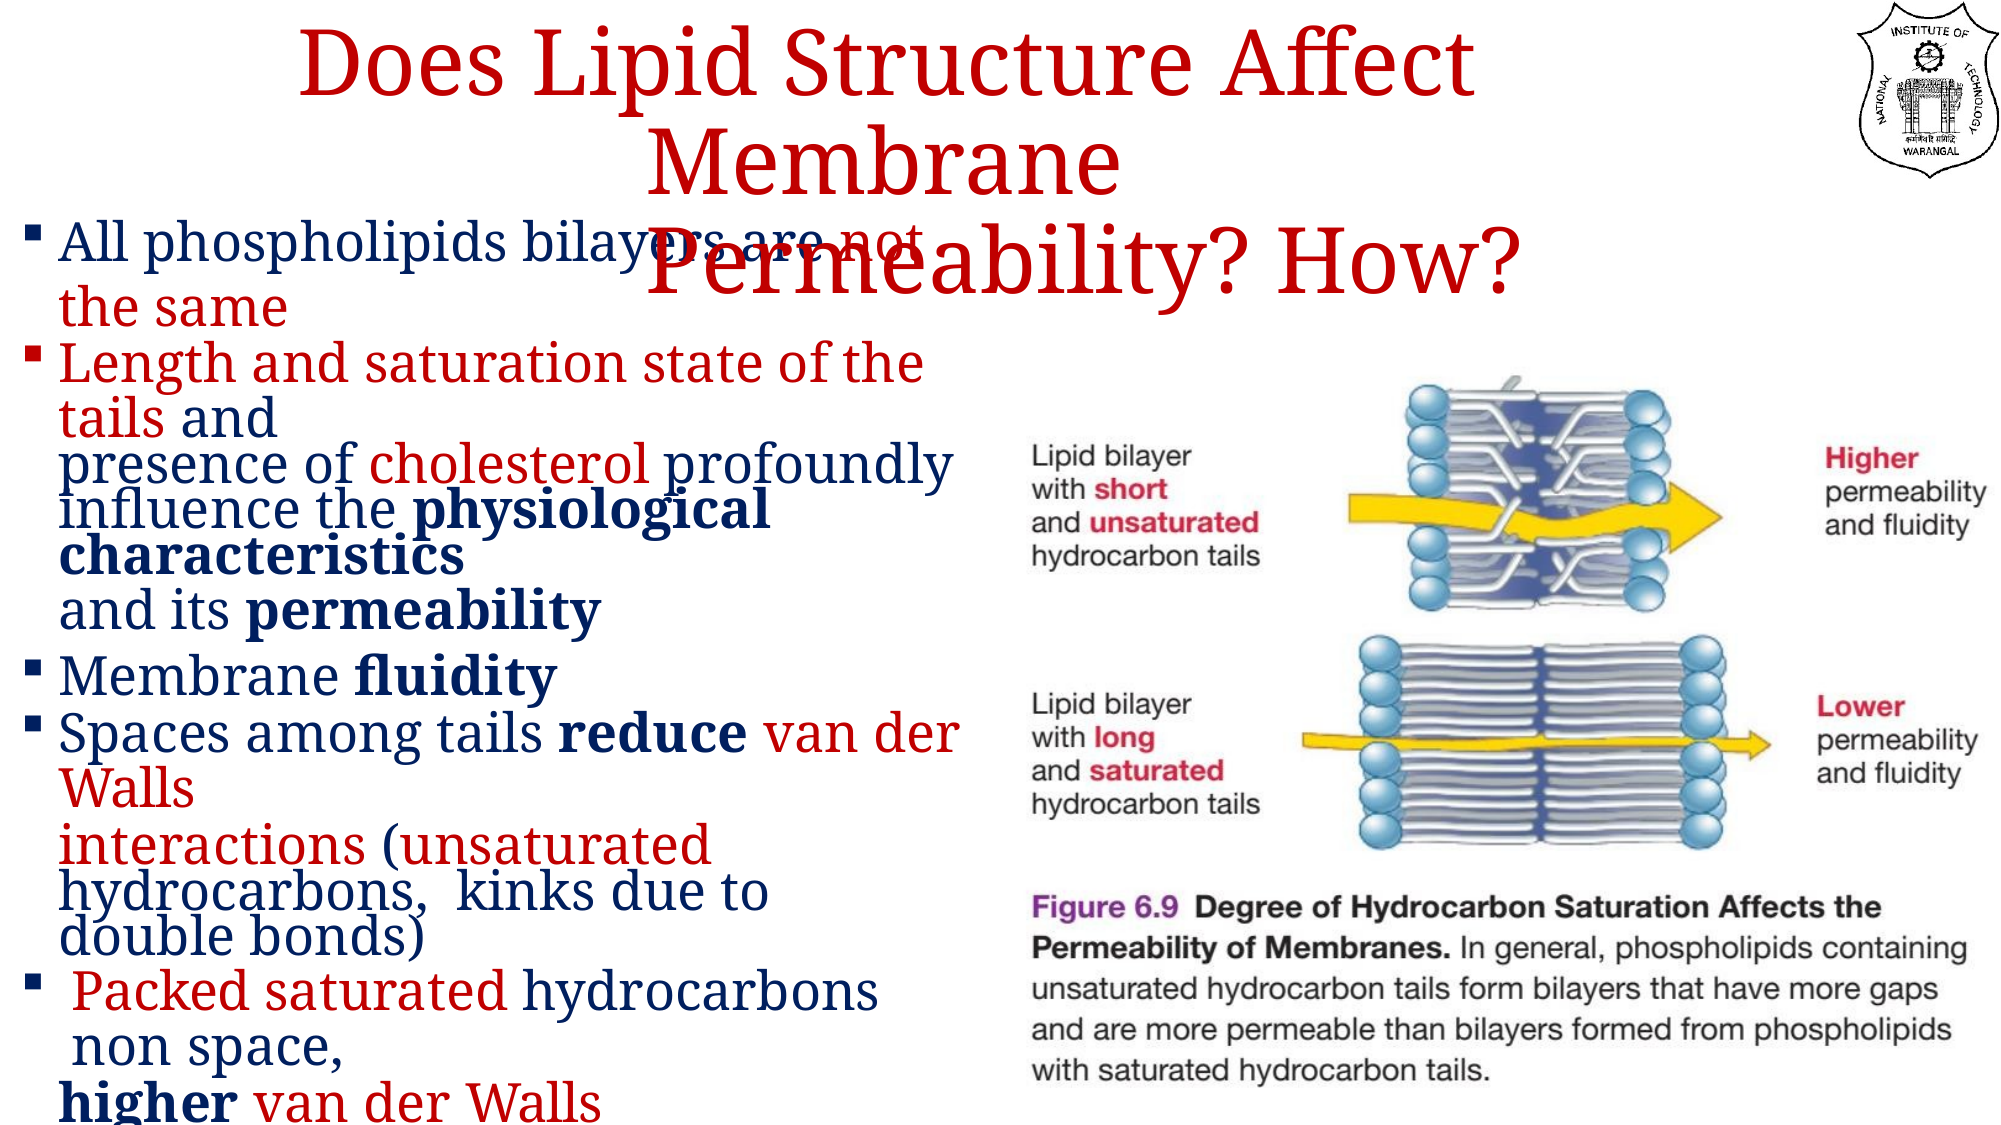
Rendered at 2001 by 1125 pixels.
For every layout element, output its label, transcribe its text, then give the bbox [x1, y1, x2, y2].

text_box All phospholipids bilayers are not the same Length and saturation state of the tails and presence of cholesterol profoundly influence the physiological characteristics and its permeability Membrane fluidity Spaces among tails reduce van der Walls interactions (unsaturated hydrocarbons, kinks due to double bonds) Packed saturated hydrocarbons non space, higher van der Walls interactions; strong and dense membranes More permeable as well as more fluid when they contain many short, kinked, unsaturated hydrocarbon tails Cholesterol reduces membrane permeability [18, 204, 994, 1125]
picture [1856, 1, 2000, 179]
title Does Lipid Structure Affect Membrane Permeability? How? [295, 0, 1704, 312]
text_box [987, 357, 1997, 1125]
